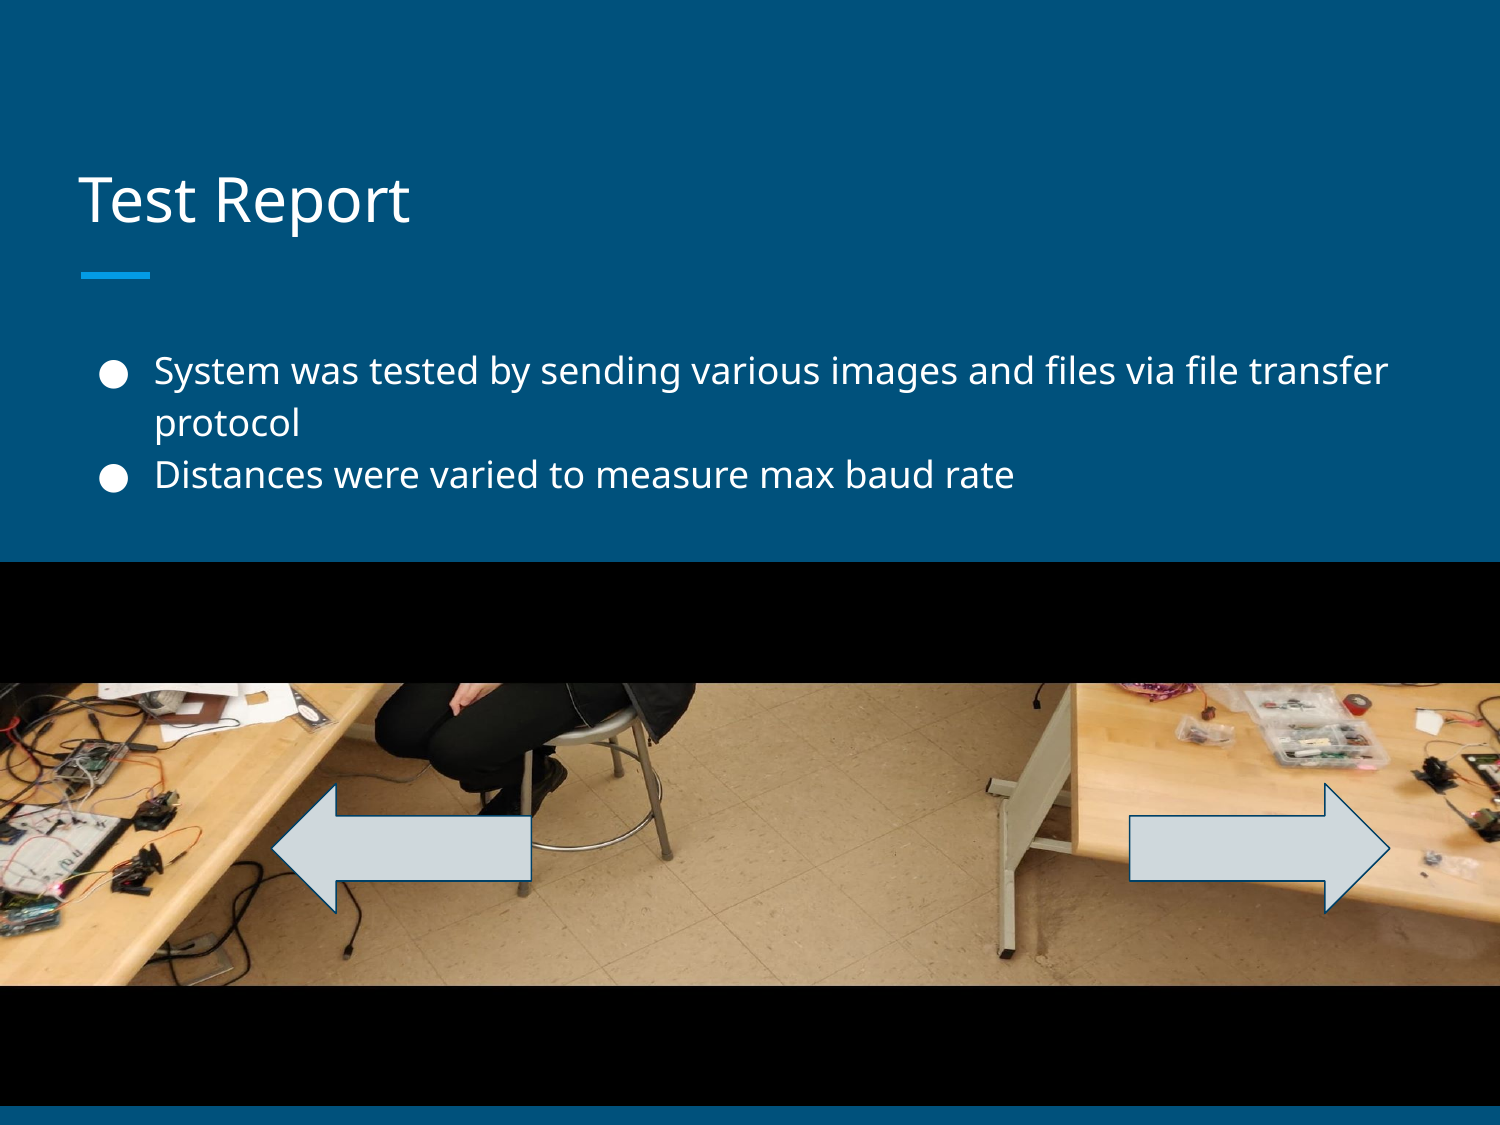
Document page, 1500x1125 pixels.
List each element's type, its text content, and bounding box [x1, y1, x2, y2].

title Test Report [63, 100, 1437, 251]
picture [0, 563, 1500, 1105]
list System was tested by sending various images and files via file transfer protocol Distances were varied to measure max baud rate [63, 325, 1437, 560]
